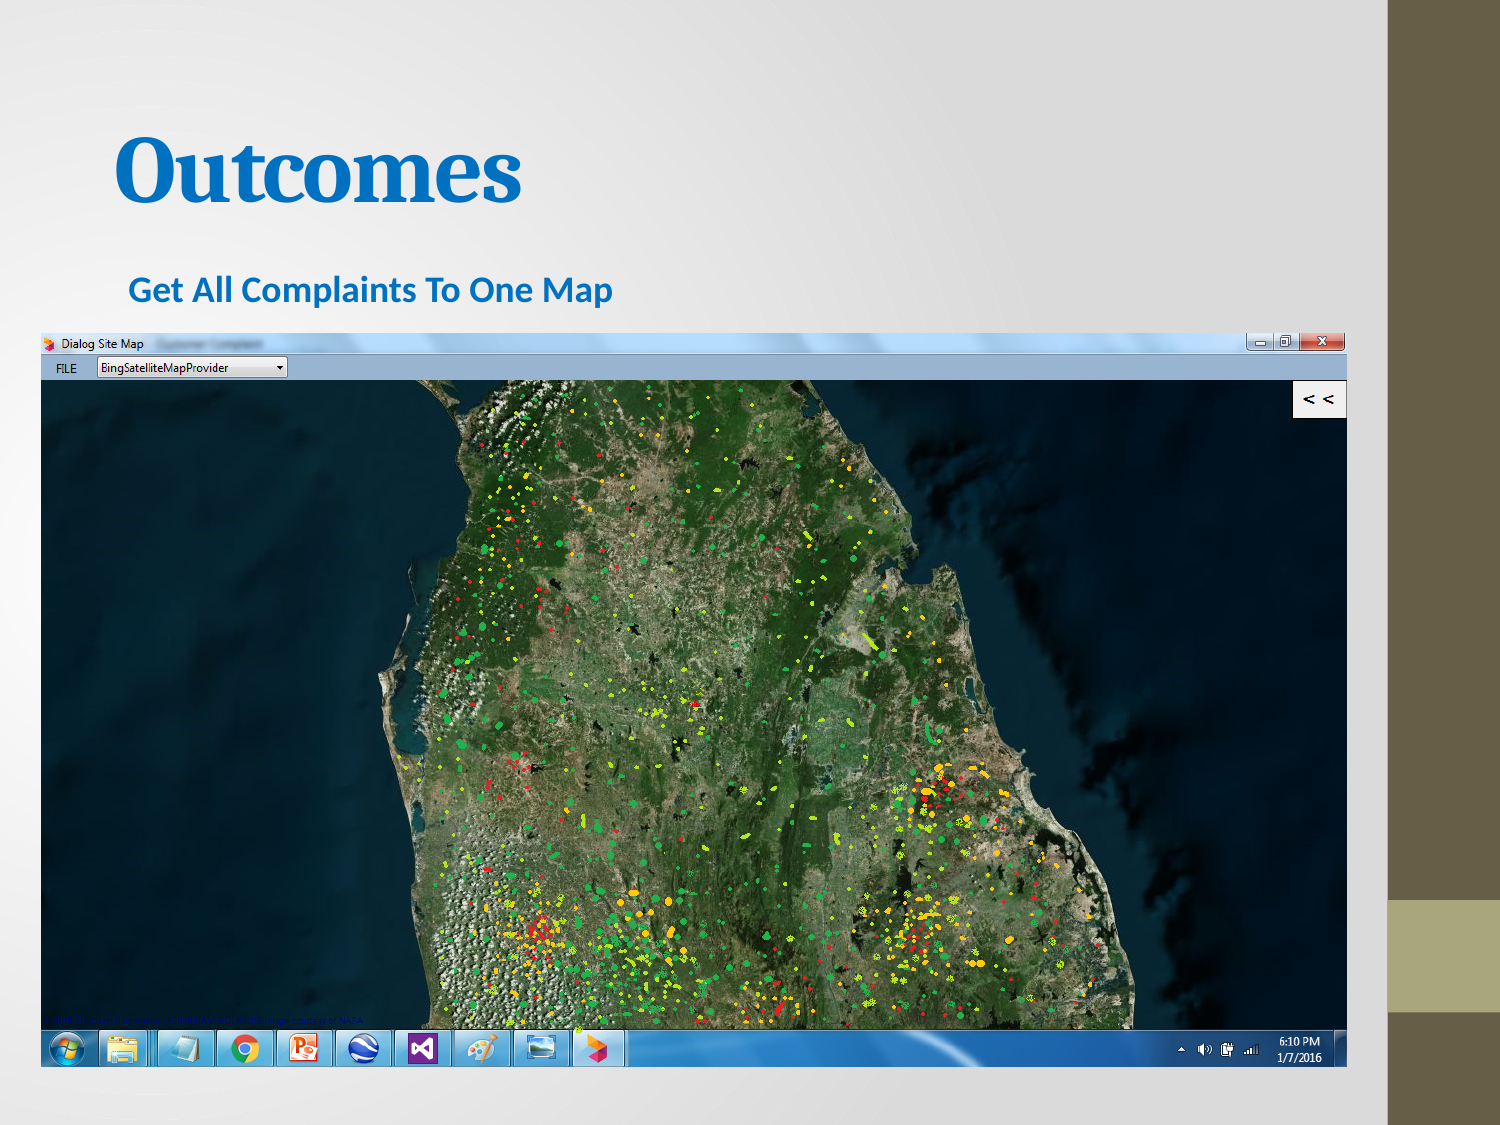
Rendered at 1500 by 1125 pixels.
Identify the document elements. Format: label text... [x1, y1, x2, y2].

text_box Outcomes [99, 70, 1350, 258]
picture [41, 333, 1347, 1068]
text_box Get All Complaints To One Map [113, 257, 629, 318]
